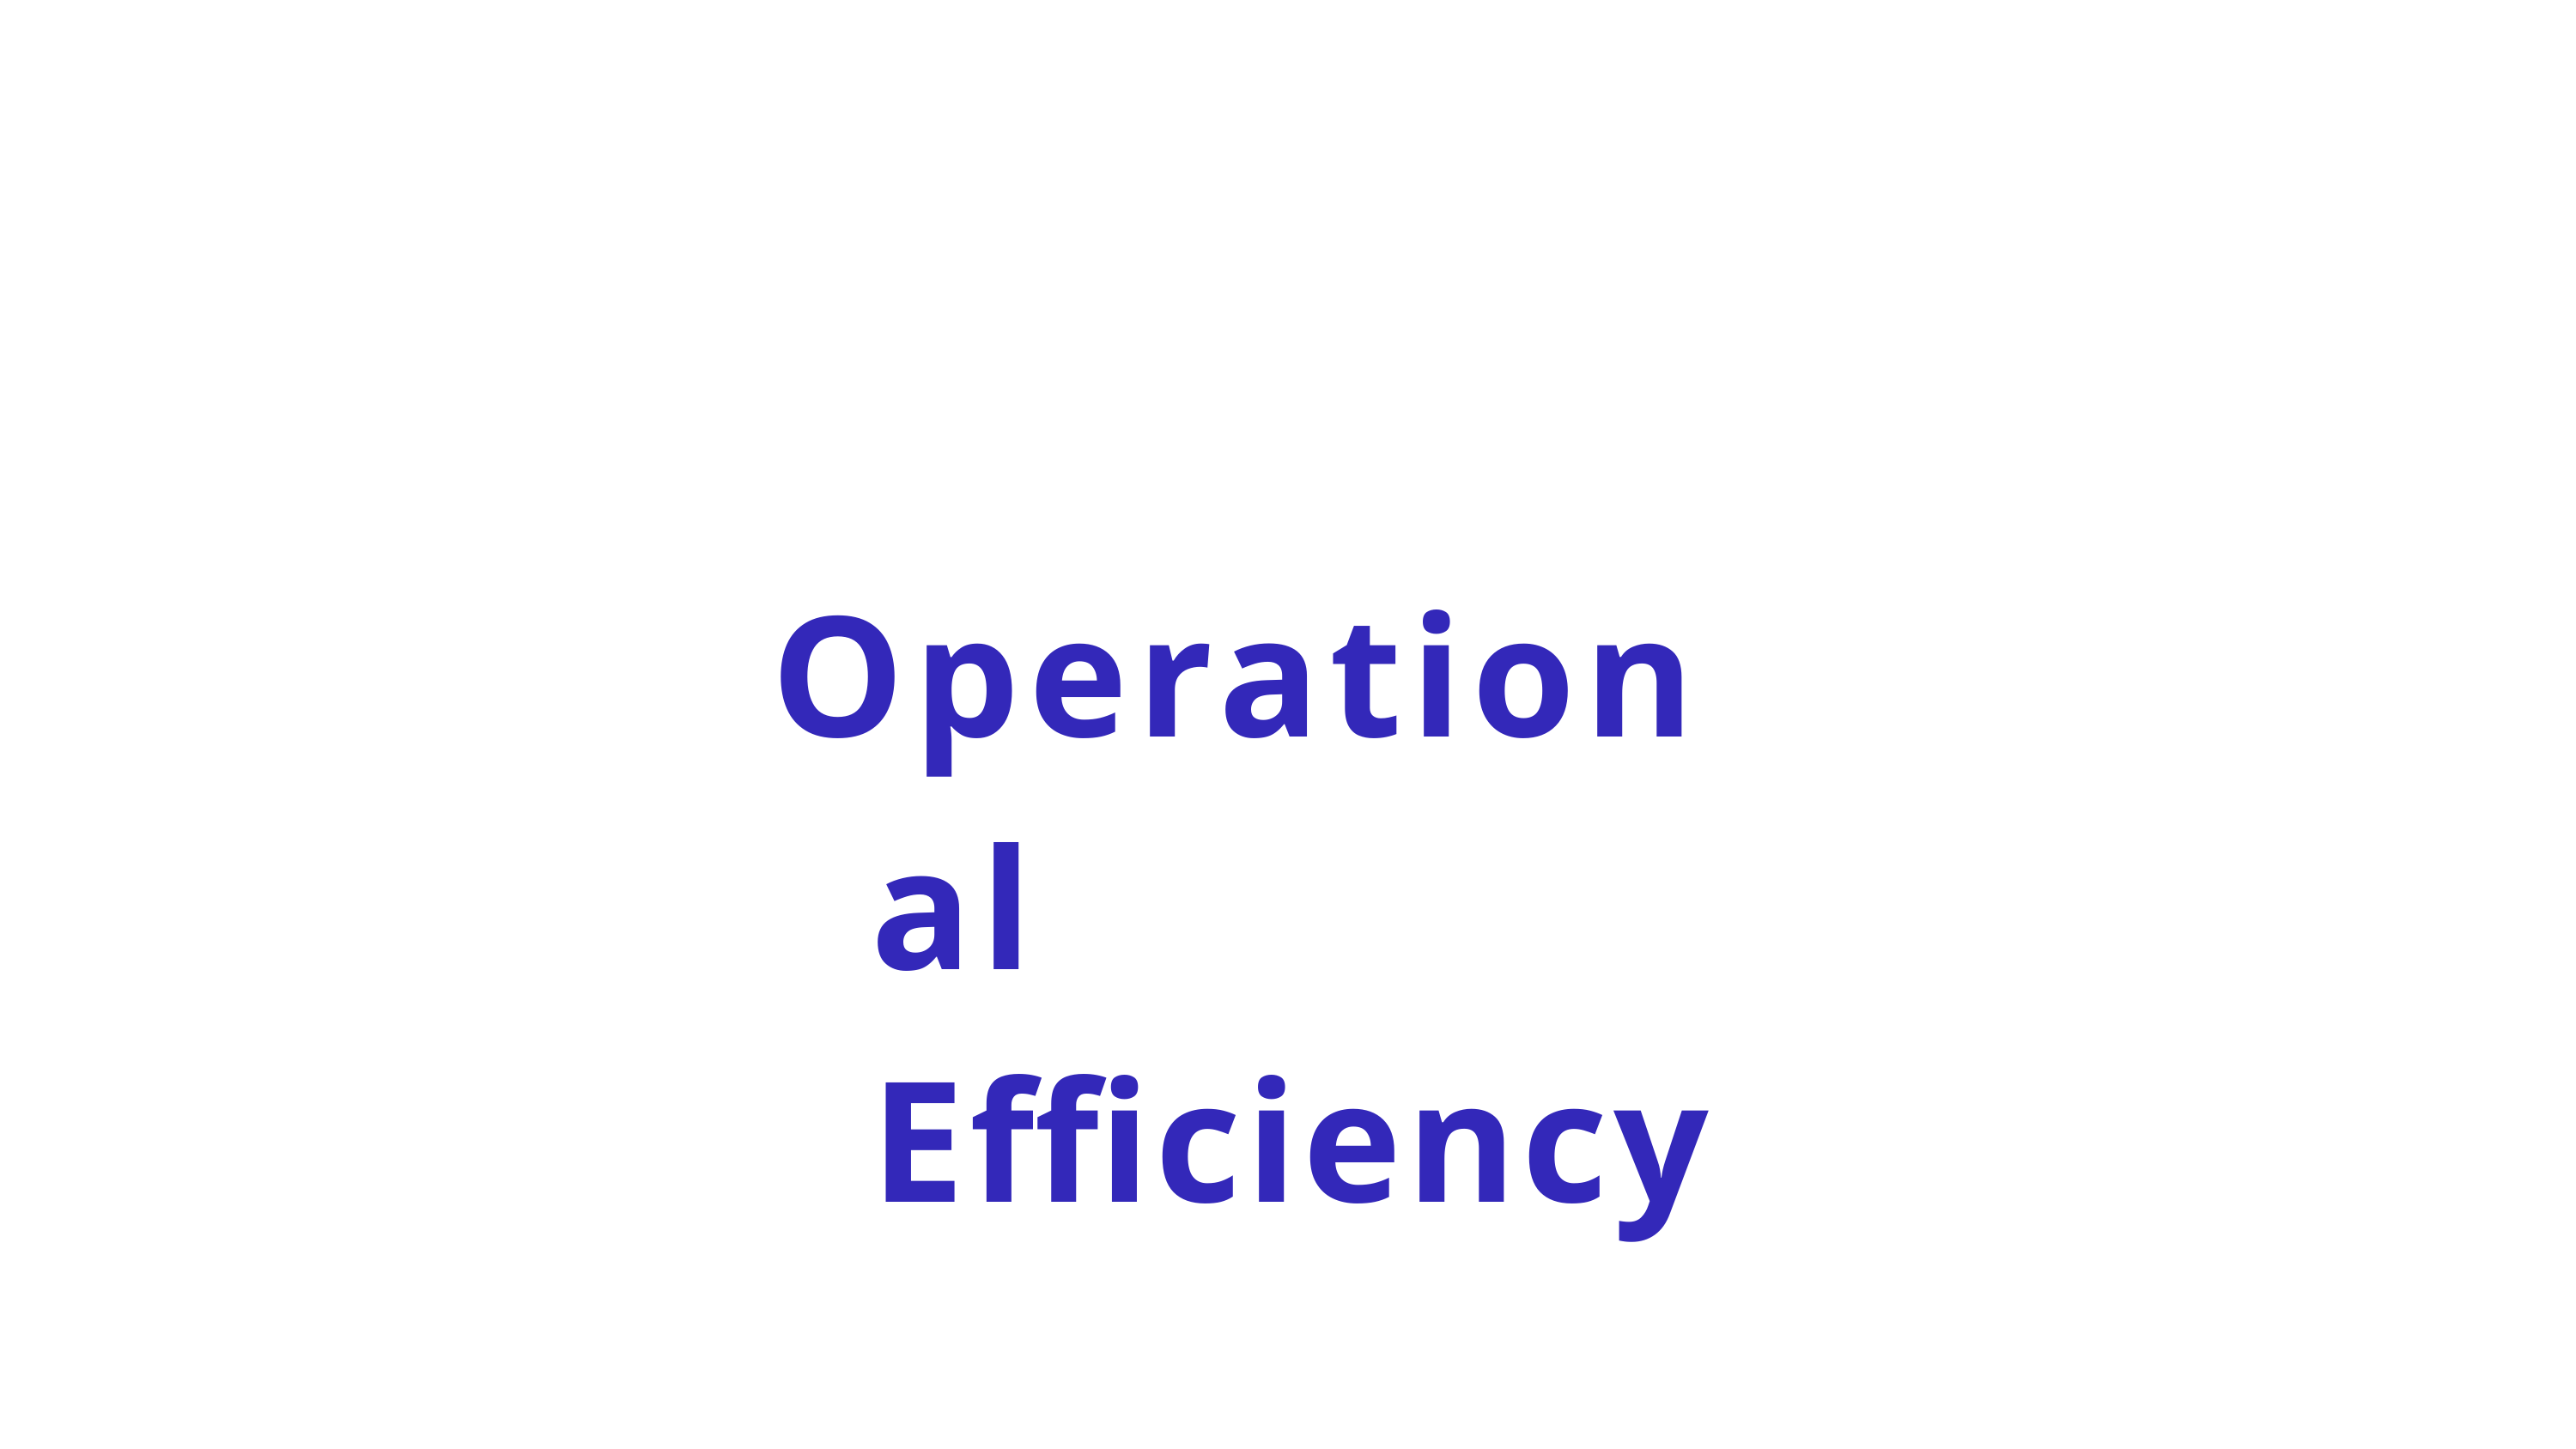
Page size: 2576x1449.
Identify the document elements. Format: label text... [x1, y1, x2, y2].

title Operational Efficiency [769, 536, 1807, 1236]
